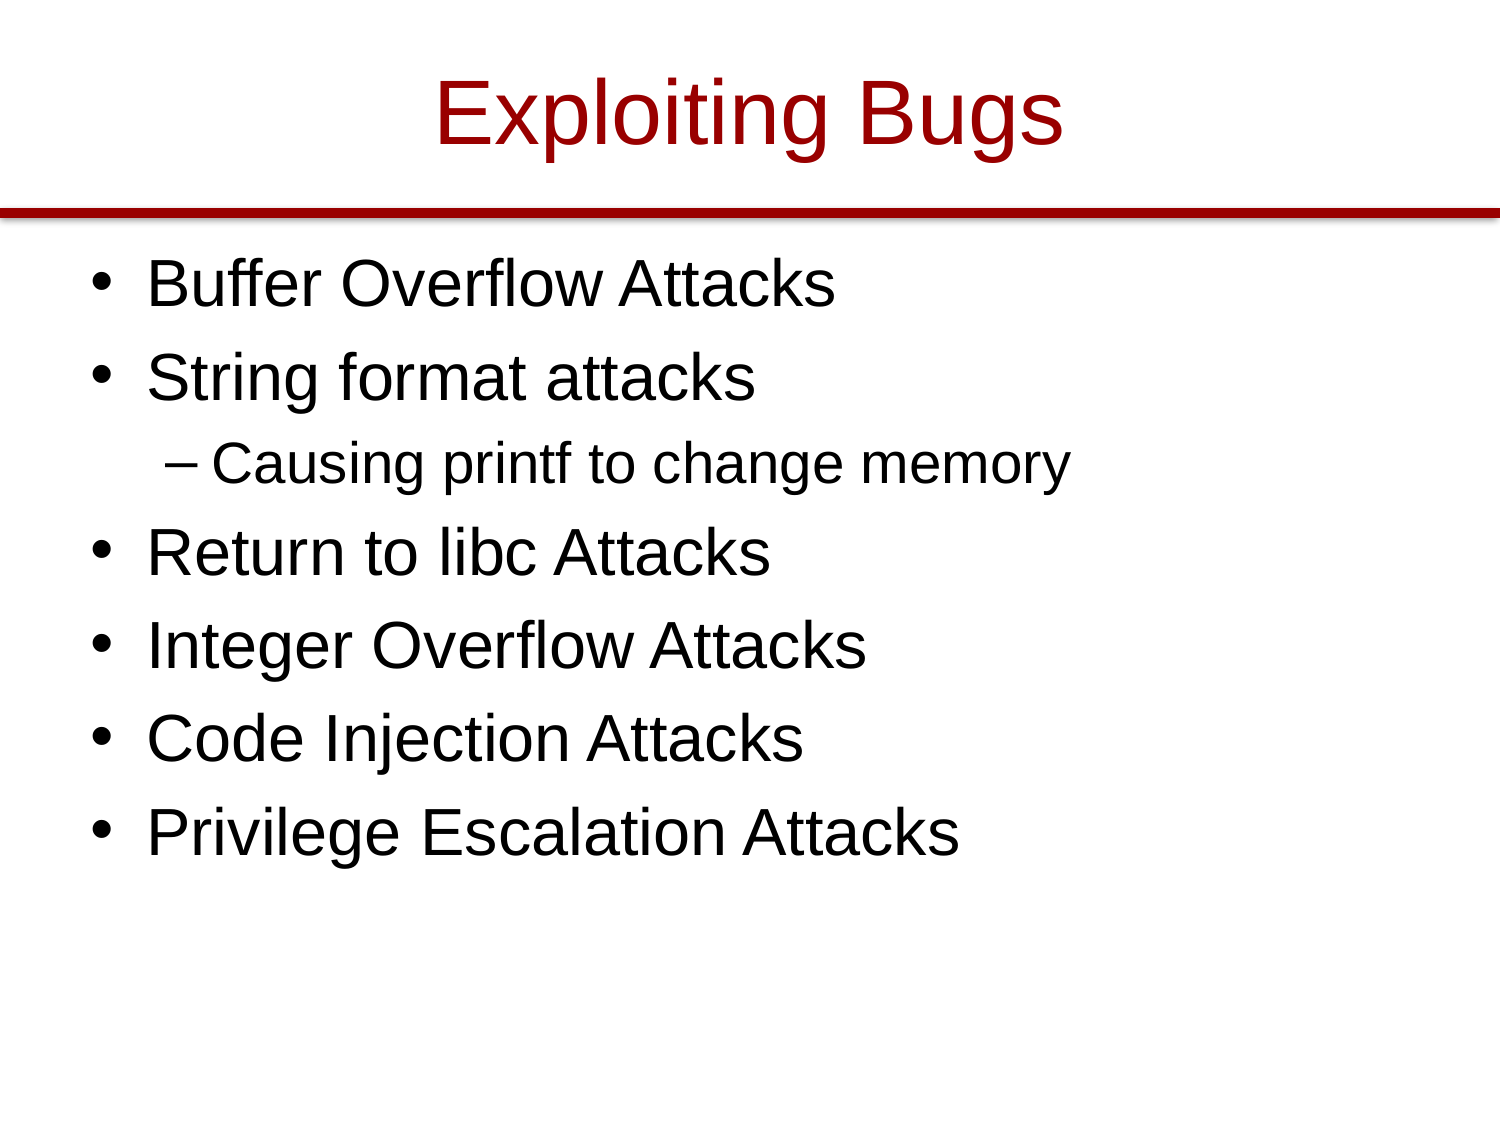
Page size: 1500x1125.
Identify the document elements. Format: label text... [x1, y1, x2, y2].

list Buffer Overflow Attacks String format attacks Causing printf to change memory Return to libc Attacks Integer Overflow Attacks Code Injection Attacks Privilege Escalation Attacks [75, 232, 1425, 1005]
title Exploiting Bugs [75, 13, 1425, 202]
